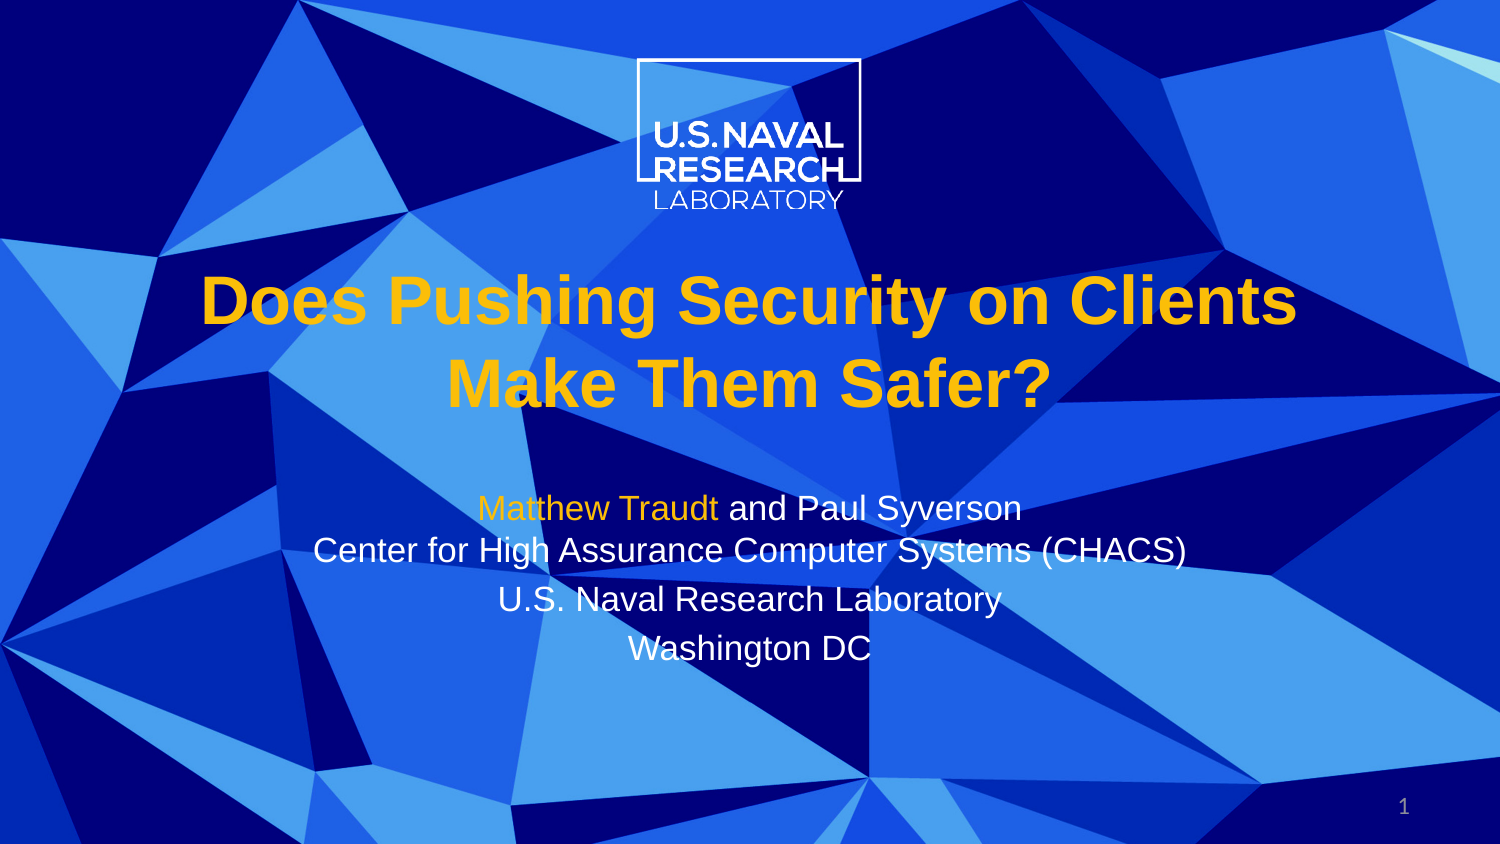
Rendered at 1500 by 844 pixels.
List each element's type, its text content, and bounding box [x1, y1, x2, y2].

subtitle Matthew Traudt and Paul Syverson Center for High Assurance Computer Systems (CHACS) U.S. Naval Research Laboratory Washington DC [225, 478, 1275, 677]
title Does Pushing Security on Clients Make Them Safer? [112, 248, 1388, 429]
picture [0, 0, 1500, 844]
slide_number 1 [1074, 782, 1425, 827]
